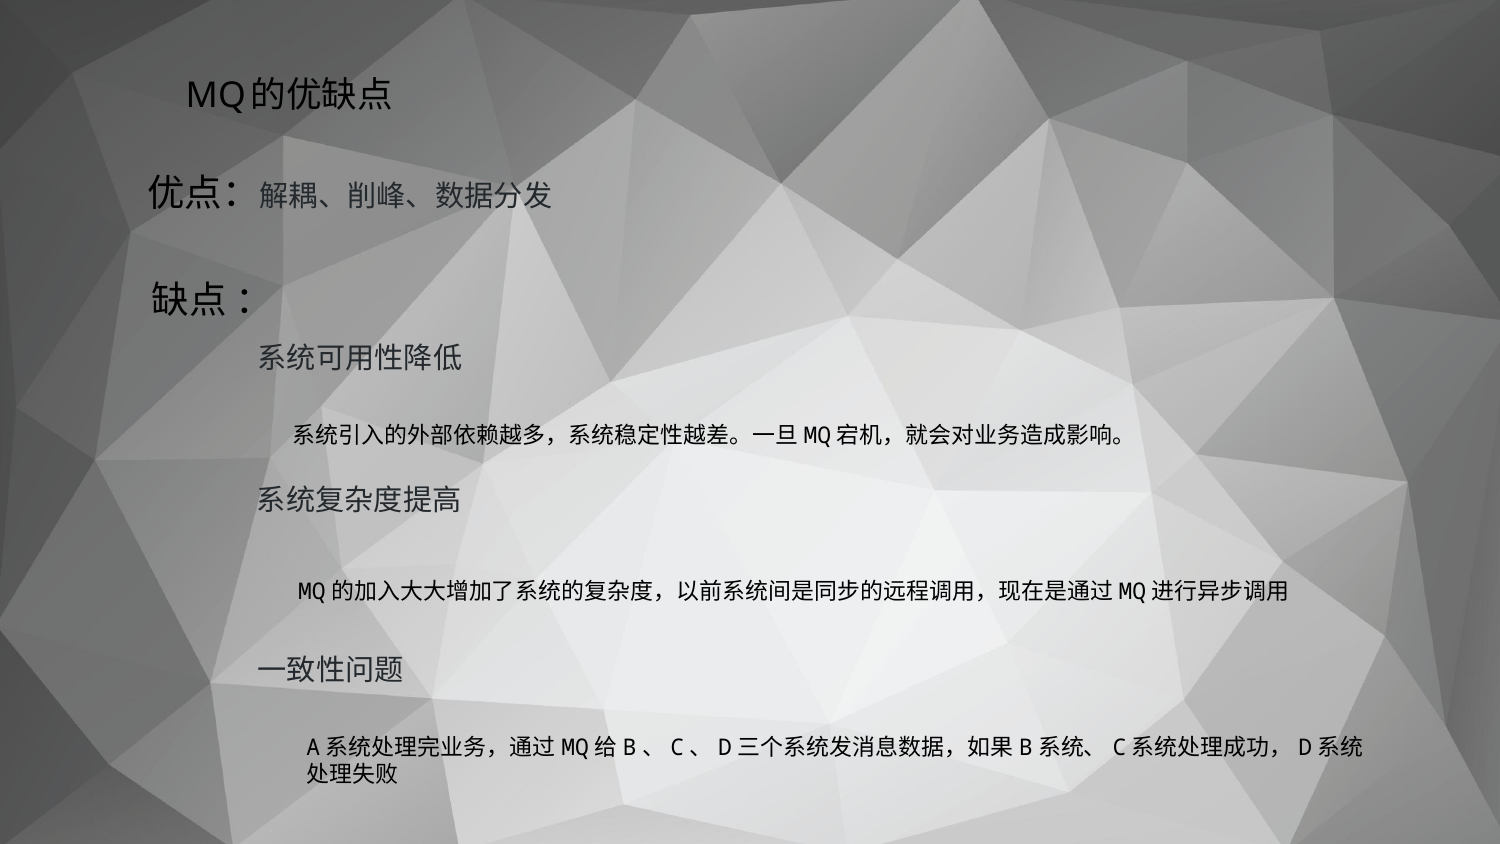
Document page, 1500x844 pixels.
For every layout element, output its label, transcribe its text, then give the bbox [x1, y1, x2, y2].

text_box 一致性问题 [242, 644, 419, 694]
text_box 优点：解耦、削峰、数据分发 [132, 161, 568, 222]
text_box 缺点 ： [137, 268, 905, 329]
text_box 系统复杂度提高 [242, 473, 540, 524]
text_box A系统处理完业务，通过MQ给B、C、D三个系统发消息数据，如果B系统、C系统处理成功，D系统处理失败 [291, 725, 1400, 795]
text_box MQ的加入大大增加了系统的复杂度，以前系统间是同步的远程调用，现在是通过MQ进行异步调用 [283, 569, 1359, 612]
text_box 系统引入的外部依赖越多，系统稳定性越差。一旦MQ宕机，就会对业务造成影响。 [277, 413, 1199, 456]
text_box 系统可用性降低 [243, 332, 478, 382]
picture [0, 0, 1500, 844]
title MQ的优缺点 [170, 68, 1134, 123]
